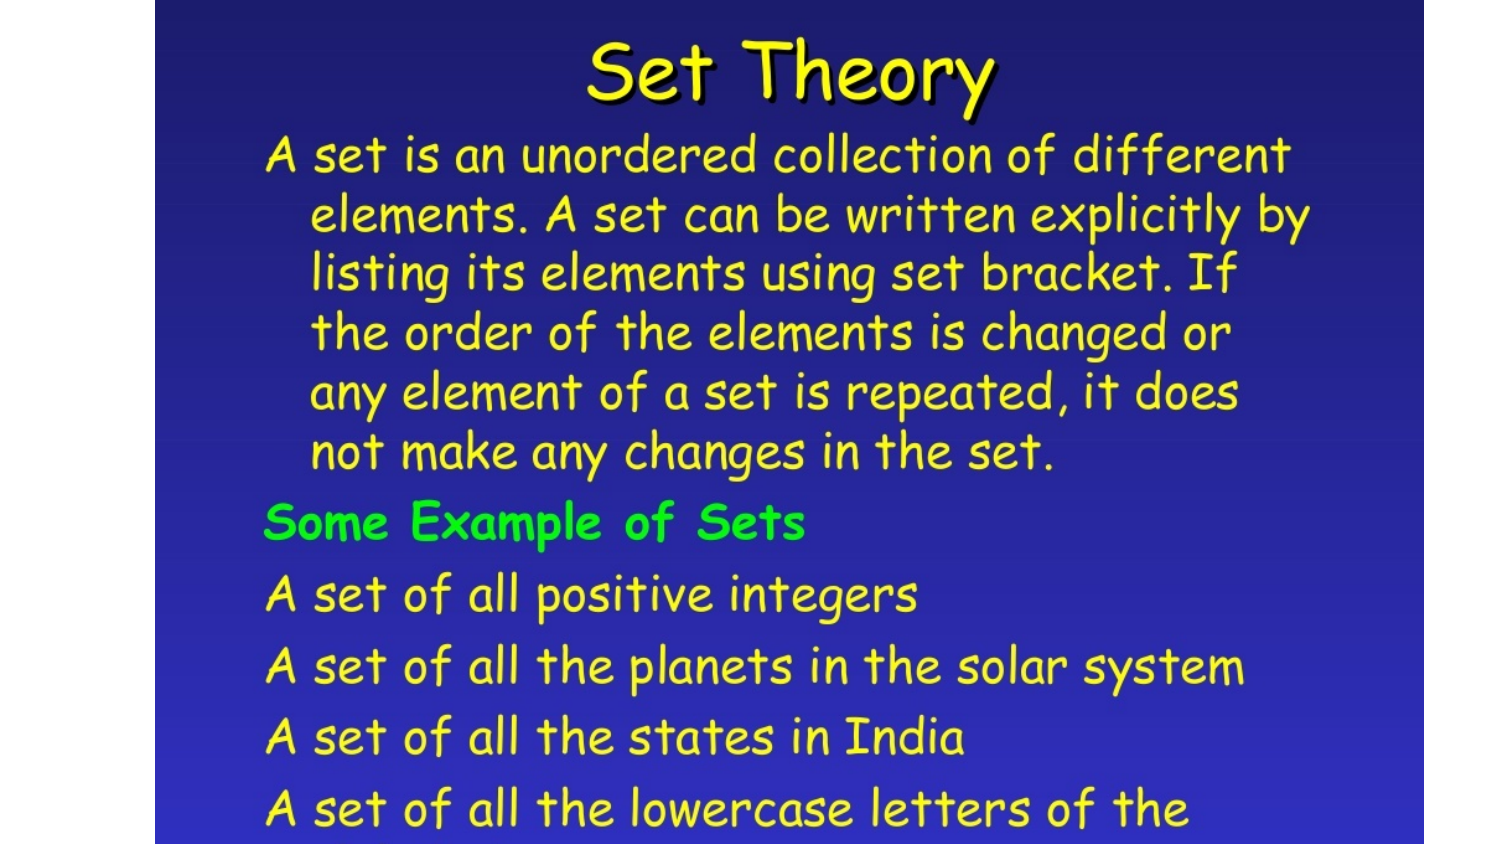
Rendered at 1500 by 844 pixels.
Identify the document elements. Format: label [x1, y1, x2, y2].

picture [154, 0, 1424, 844]
